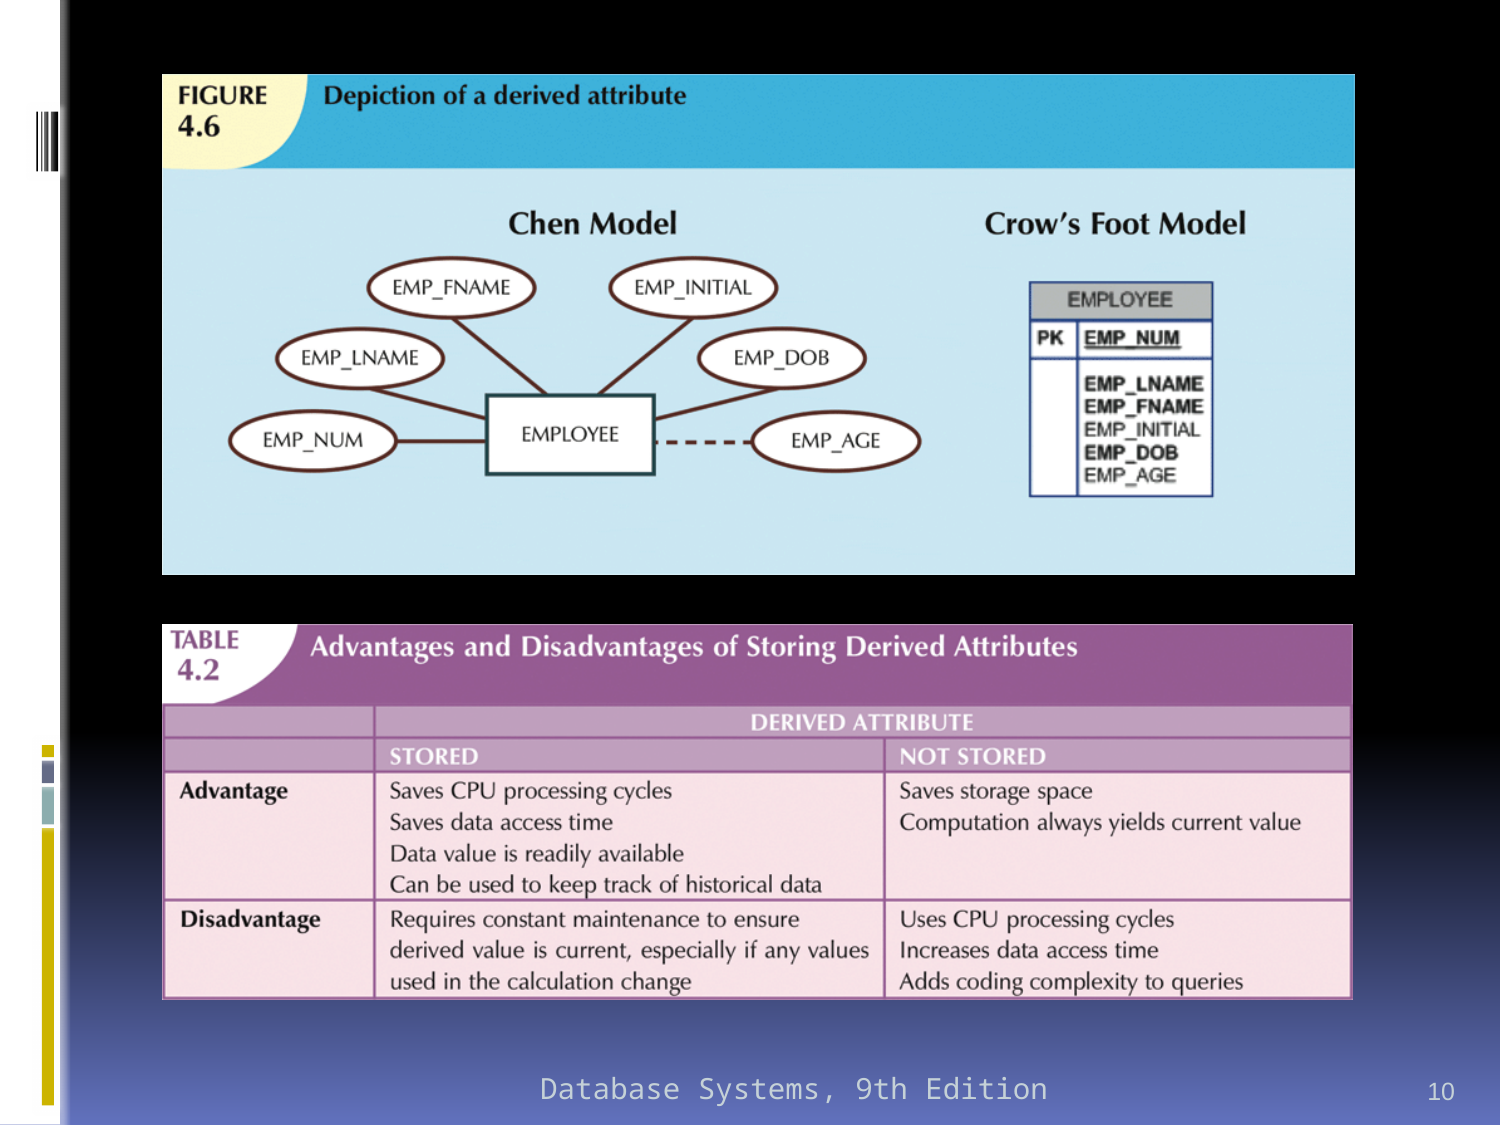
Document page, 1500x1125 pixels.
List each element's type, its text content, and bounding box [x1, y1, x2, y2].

slide_number 10 [1412, 1052, 1488, 1113]
footer Database Systems, 9th Edition [150, 1052, 1063, 1113]
picture [162, 74, 1355, 576]
picture [161, 624, 1353, 1001]
